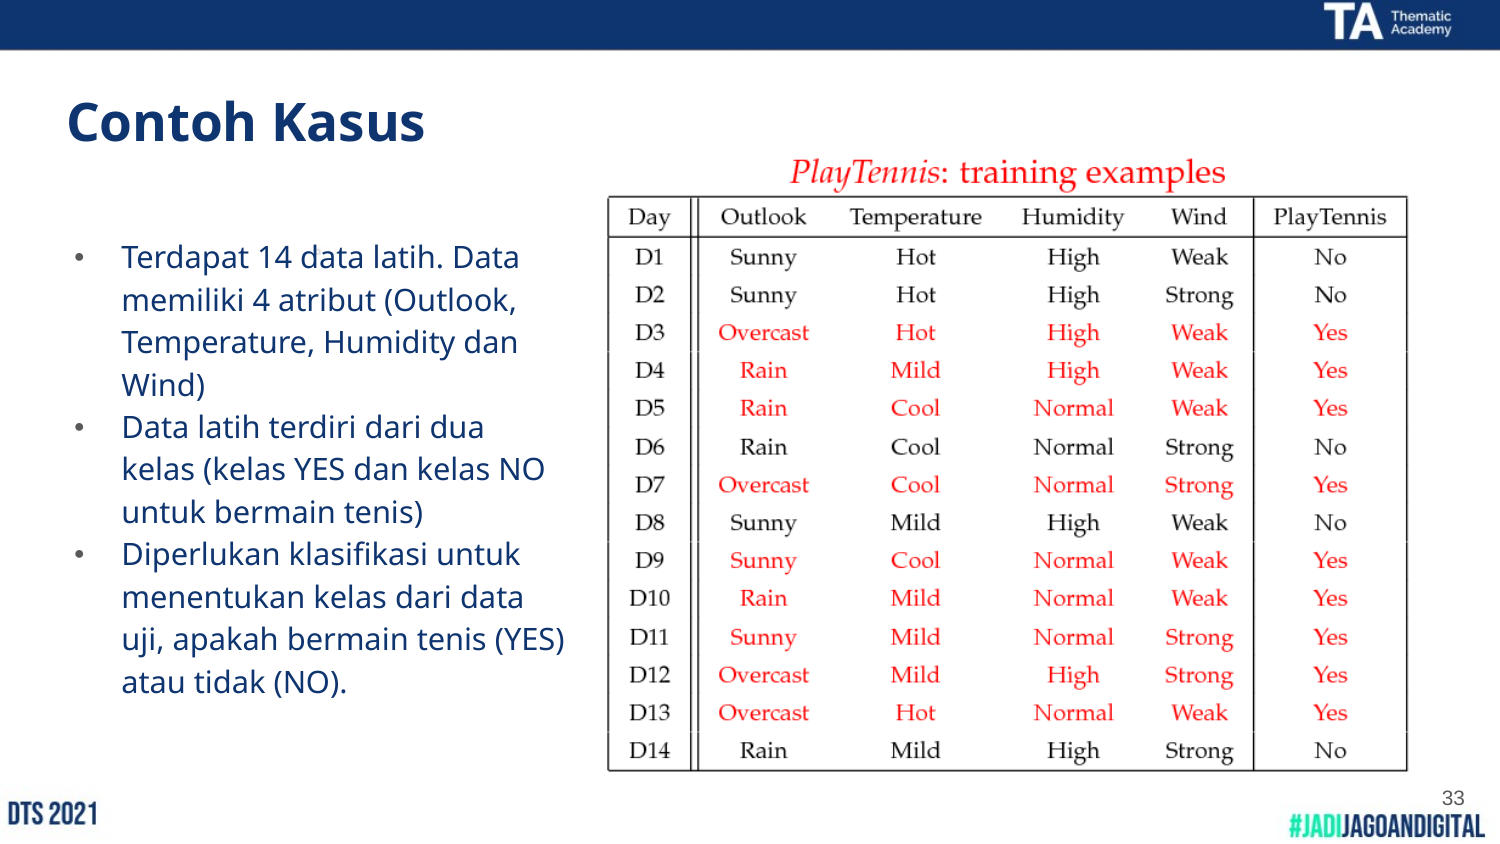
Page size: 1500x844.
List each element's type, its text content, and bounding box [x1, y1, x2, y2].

title Contoh Kasus [51, 72, 1449, 167]
picture [0, 0, 1500, 844]
slide_number 33 [1389, 764, 1480, 830]
list Terdapat 14 data latih. Data memiliki 4 atribut (Outlook, Temperature, Humidity dan Wind) Data latih terdiri dari dua kelas (kelas YES dan kelas NO untuk bermain tenis) Diperlukan klasifikasi untuk menentukan kelas dari data uji, apakah bermain tenis (YES) atau tidak (NO). [42, 217, 582, 730]
